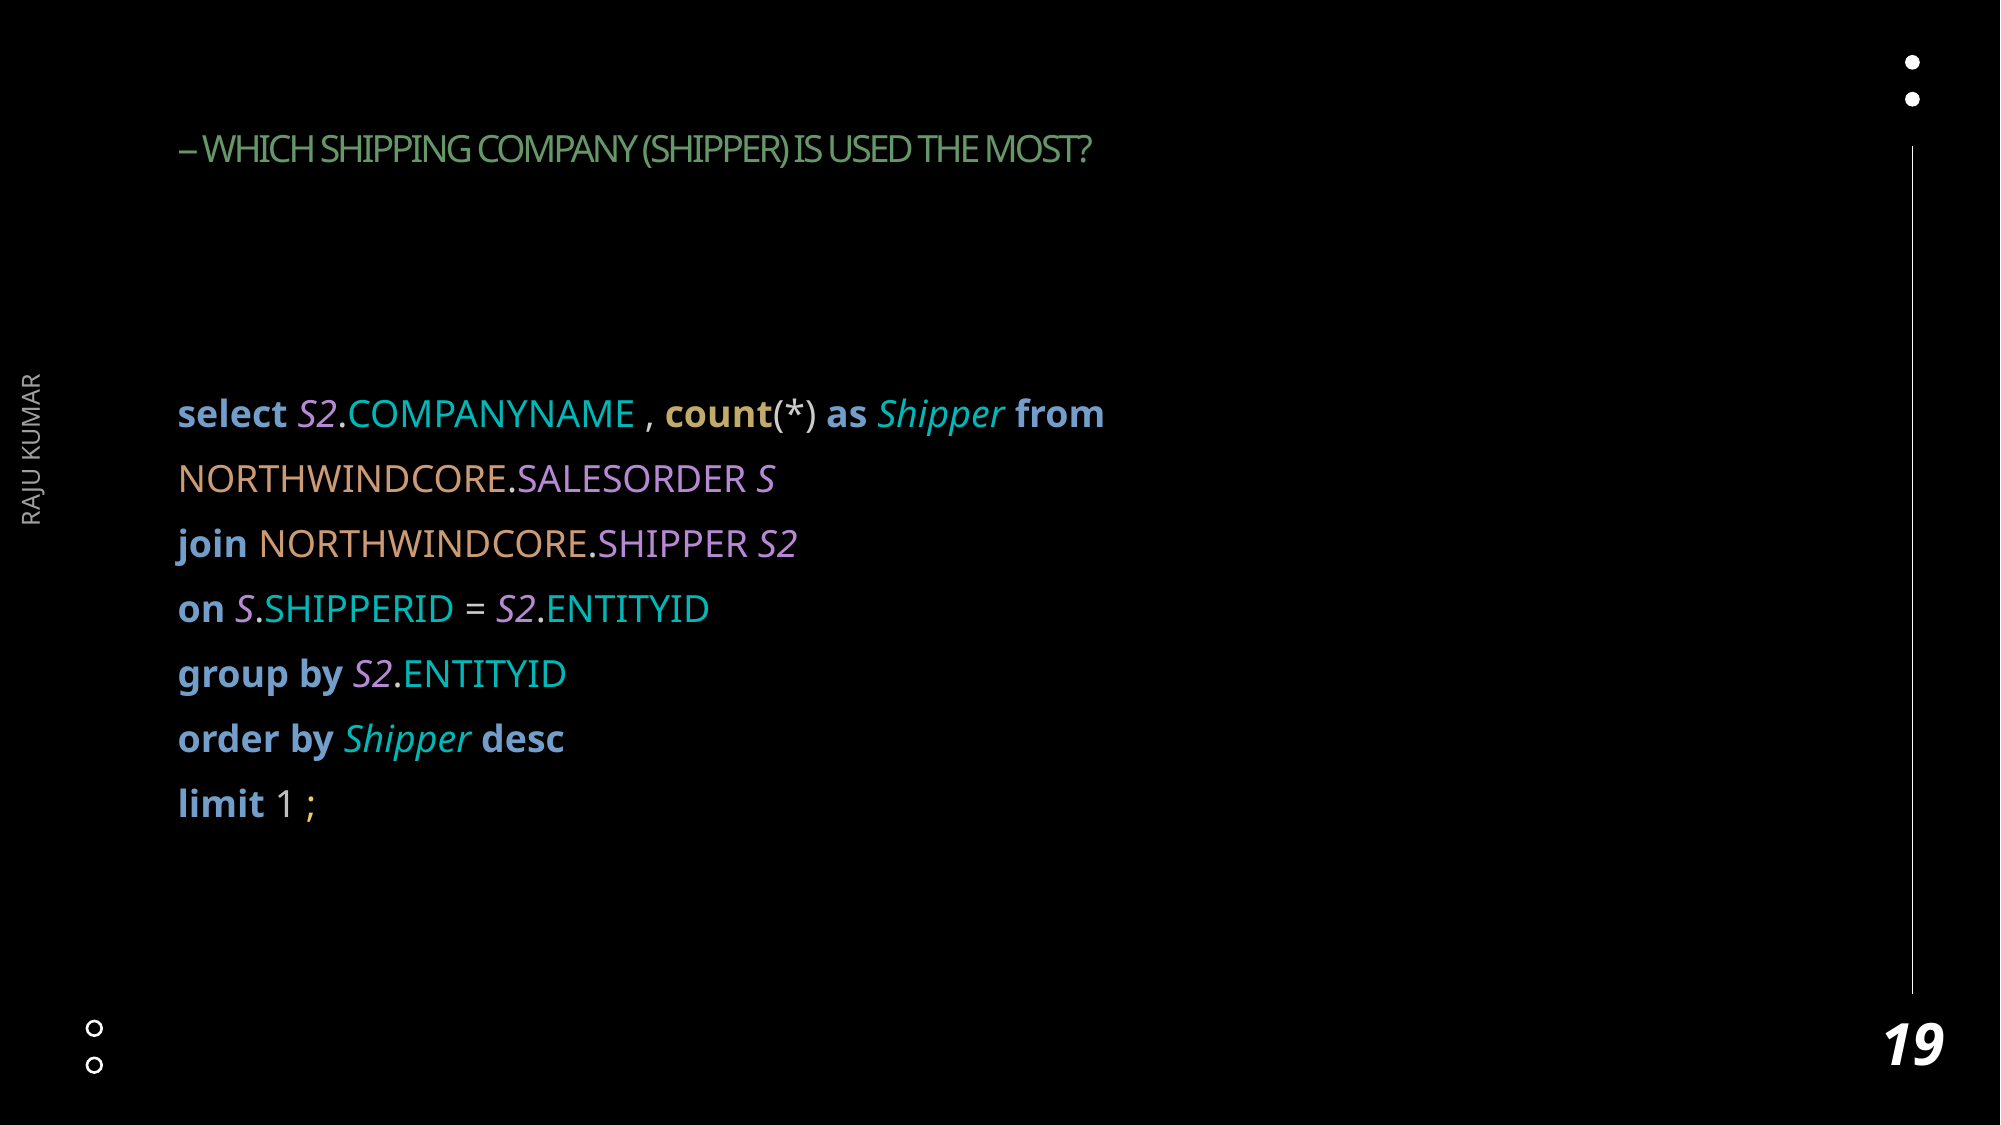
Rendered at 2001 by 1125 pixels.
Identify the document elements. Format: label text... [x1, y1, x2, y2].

slide_number 19 [1853, 1024, 1972, 1070]
list select S2.COMPANYNAME , count(*) as Shipper from NORTHWINDCORE.SALESORDER S join NORTHWINDCORE.SHIPPER S2 on S.SHIPPERID = S2.ENTITYID group by S2.ENTITYID order by Shipper desc limit 1 ; [177, 390, 1264, 685]
title -- Which shipping company (Shipper) is used the most? [177, 99, 1828, 206]
text_box RAJU KUMAR [0, 359, 53, 541]
